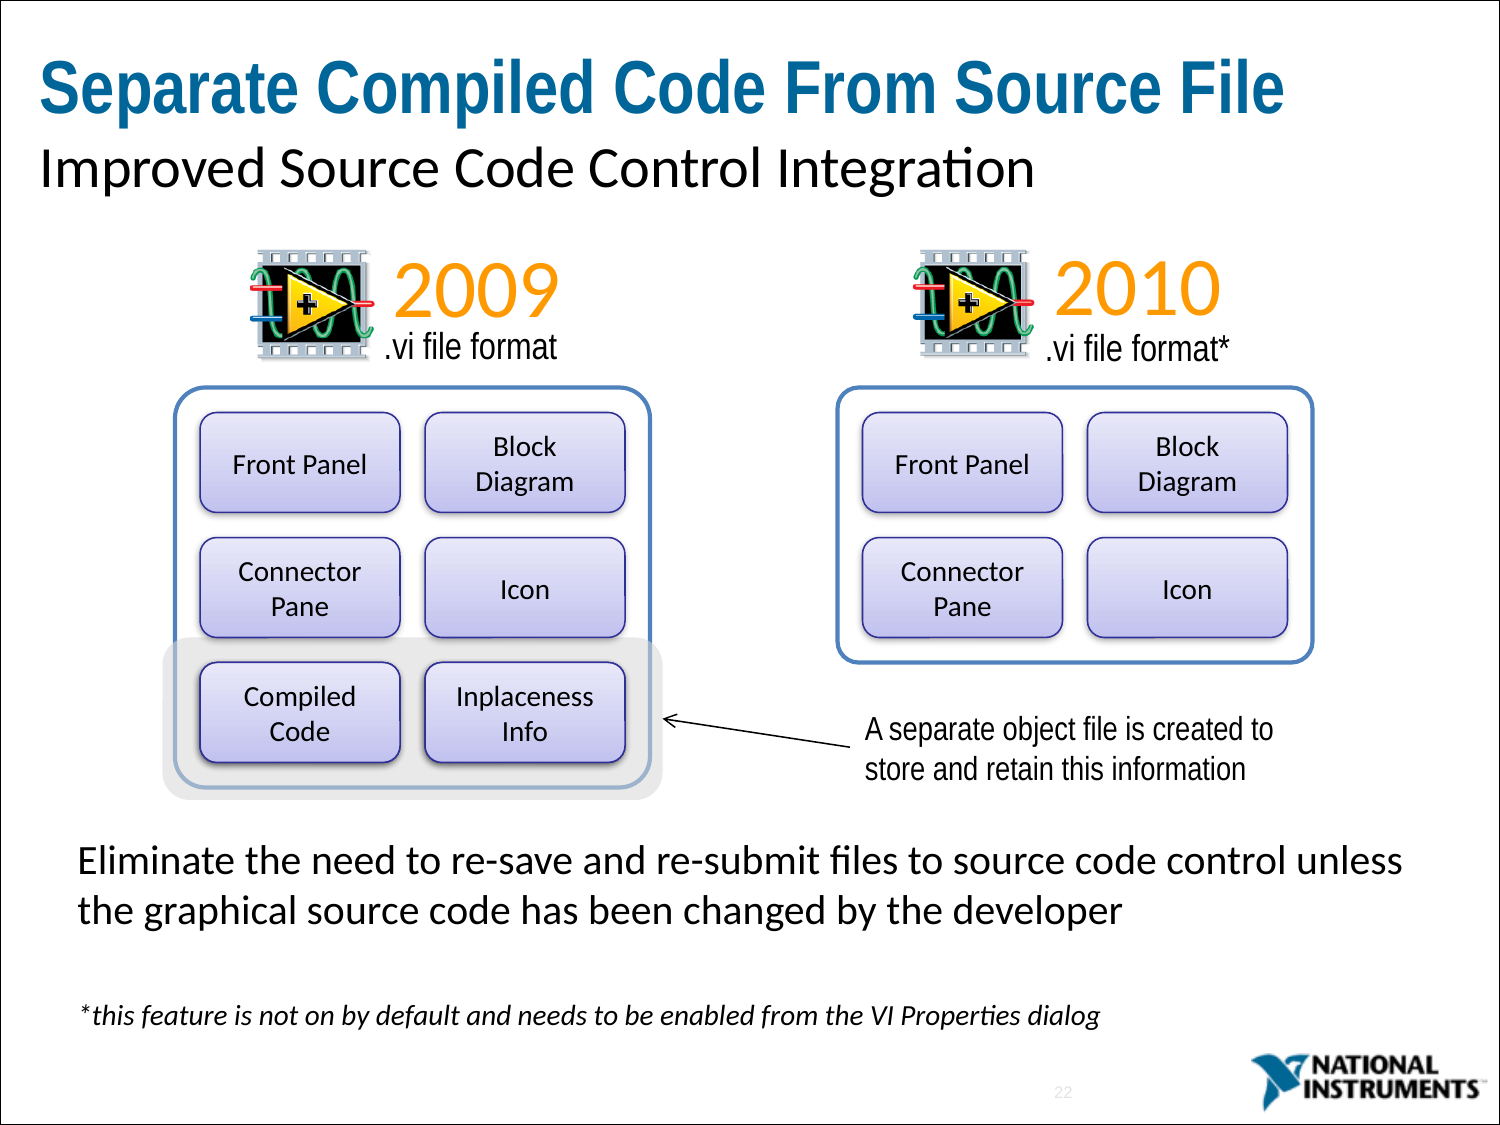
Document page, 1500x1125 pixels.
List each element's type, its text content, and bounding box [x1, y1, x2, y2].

text_box Connector Pane [199, 536, 401, 639]
text_box Icon [1086, 536, 1289, 639]
text_box A separate object file is created to store and retain this information [849, 699, 1350, 795]
text_box Icon [424, 536, 626, 639]
text_box Block Diagram [424, 411, 626, 514]
text_box 2009 [377, 226, 577, 314]
text_box Front Panel [861, 411, 1064, 514]
picture [1250, 1049, 1489, 1116]
text_box Separate Compiled Code From Source File Improved Source Code Control Integration [24, 24, 1475, 213]
text_box .vi file format [339, 314, 602, 375]
text_box Front Panel [199, 411, 401, 514]
text_box [837, 387, 1313, 663]
text_box .vi file format* [999, 316, 1275, 376]
text_box [162, 637, 663, 800]
text_box Block Diagram [1086, 411, 1289, 514]
text_box Inplaceness Info [424, 661, 626, 764]
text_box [662, 718, 851, 749]
text_box [174, 387, 650, 641]
text_box Compiled Code [199, 661, 401, 764]
text_box Connector Pane [861, 536, 1064, 639]
text_box Eliminate the need to re-save and re-submit files to source code control unless the graphical source code has been changed by the developer *this feature is not on by default and needs to be enabled from the VI Properties dialog [62, 824, 1438, 1063]
picture [912, 249, 1038, 360]
picture [249, 249, 379, 363]
text_box 2010 [1038, 224, 1238, 316]
